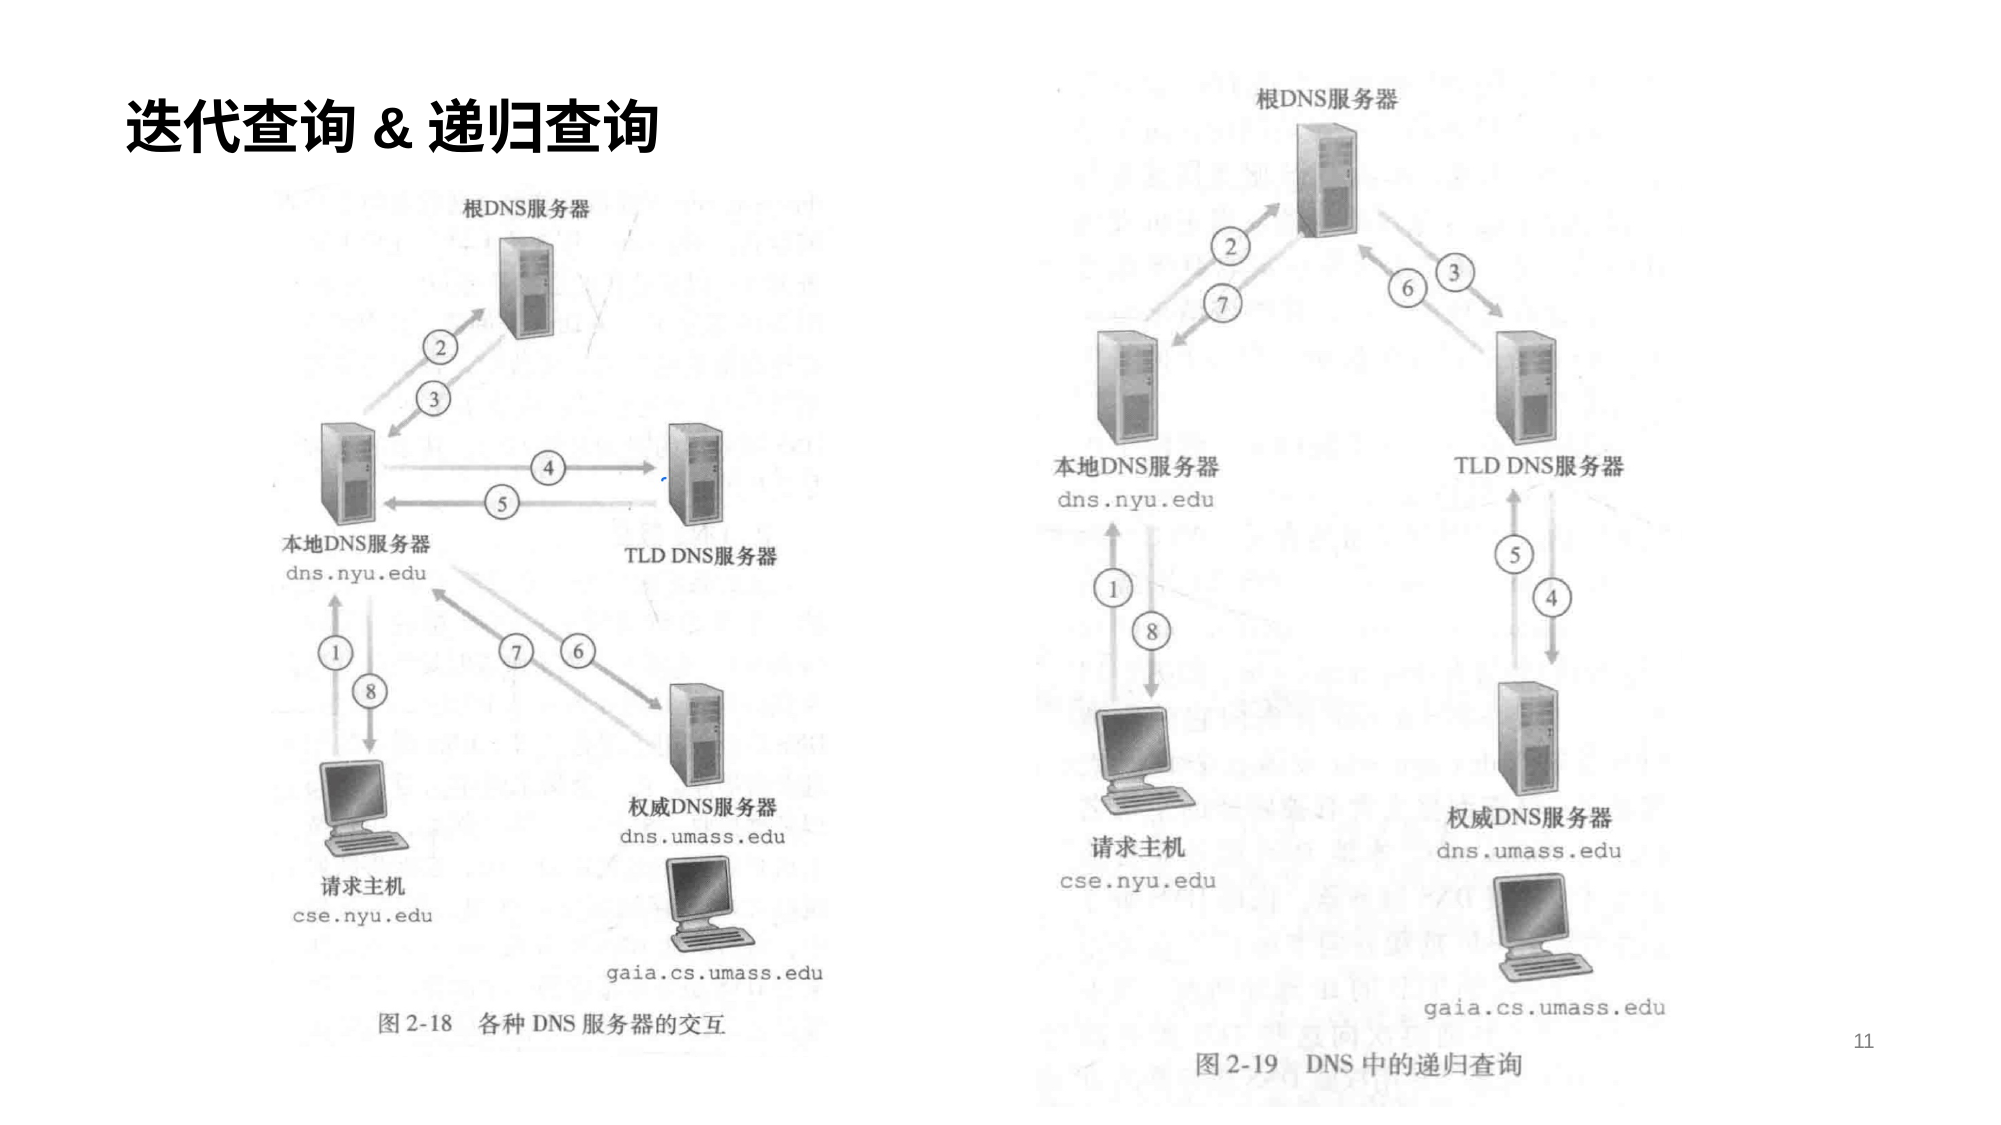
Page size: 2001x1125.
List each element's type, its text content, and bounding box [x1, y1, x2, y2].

picture [1036, 68, 1682, 1107]
slide_number 11 [1682, 1022, 1890, 1057]
picture [271, 183, 844, 1057]
title 迭代查询&递归查询 [109, 0, 1890, 169]
